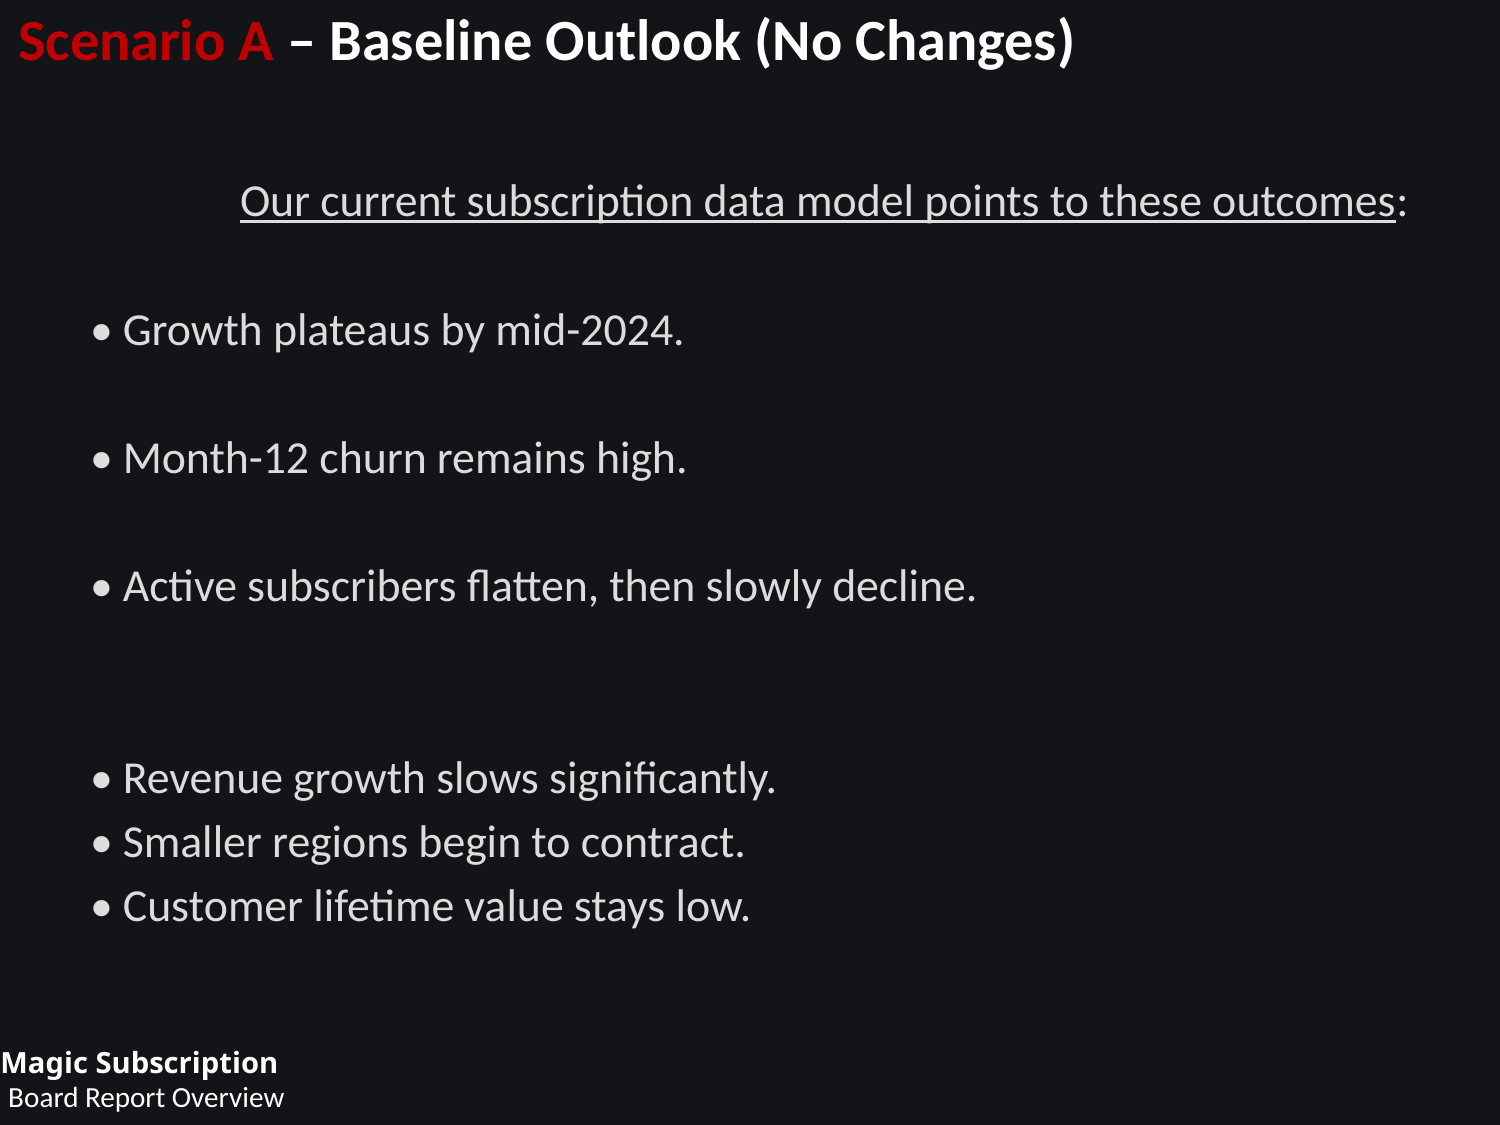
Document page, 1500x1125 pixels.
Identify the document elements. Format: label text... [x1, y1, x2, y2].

list Our current subscription data model points to these outcomes: • Growth plateaus by mid-2024. • Month-12 churn remains high. • Active subscribers flatten, then slowly decline. • Revenue growth slows significantly. • Smaller regions begin to contract. • Customer lifetime value stays low. [75, 163, 1425, 1005]
text_box Magic Subscription Board Report Overview [0, 1058, 318, 1125]
text_box Scenario A – Baseline Outlook (No Changes) [0, 0, 1094, 75]
